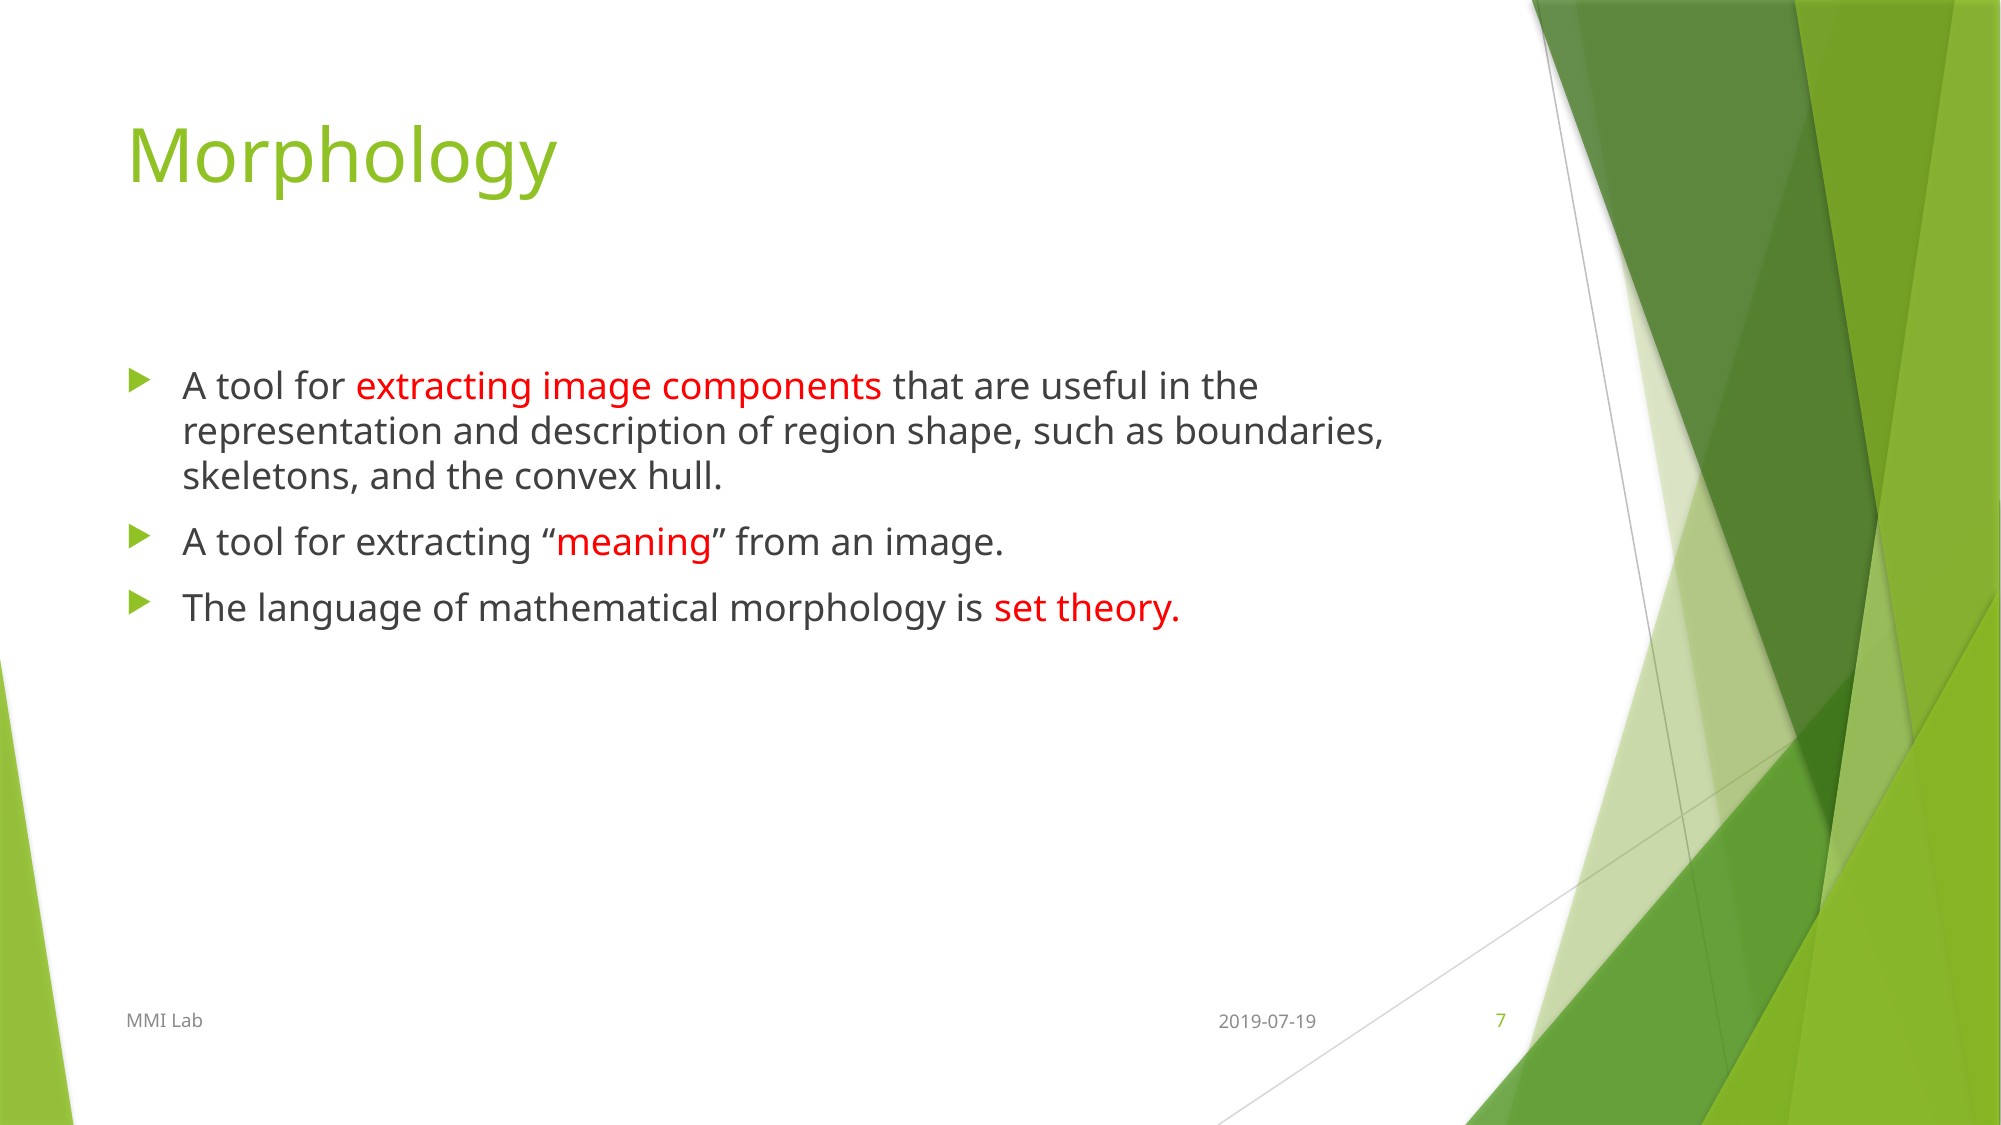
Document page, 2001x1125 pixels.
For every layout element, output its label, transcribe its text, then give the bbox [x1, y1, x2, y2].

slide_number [1181, 991, 1332, 1051]
footer MMI Lab [111, 991, 1145, 1051]
slide_number 7 [1409, 991, 1522, 1051]
title Morphology [111, 99, 1522, 317]
list A tool for extracting image components that are useful in the representation and description of region shape, such as boundaries, skeletons, and the convex hull. A tool for extracting “meaning” from an image. The language of mathematical morphology is set theory. [111, 354, 1522, 992]
